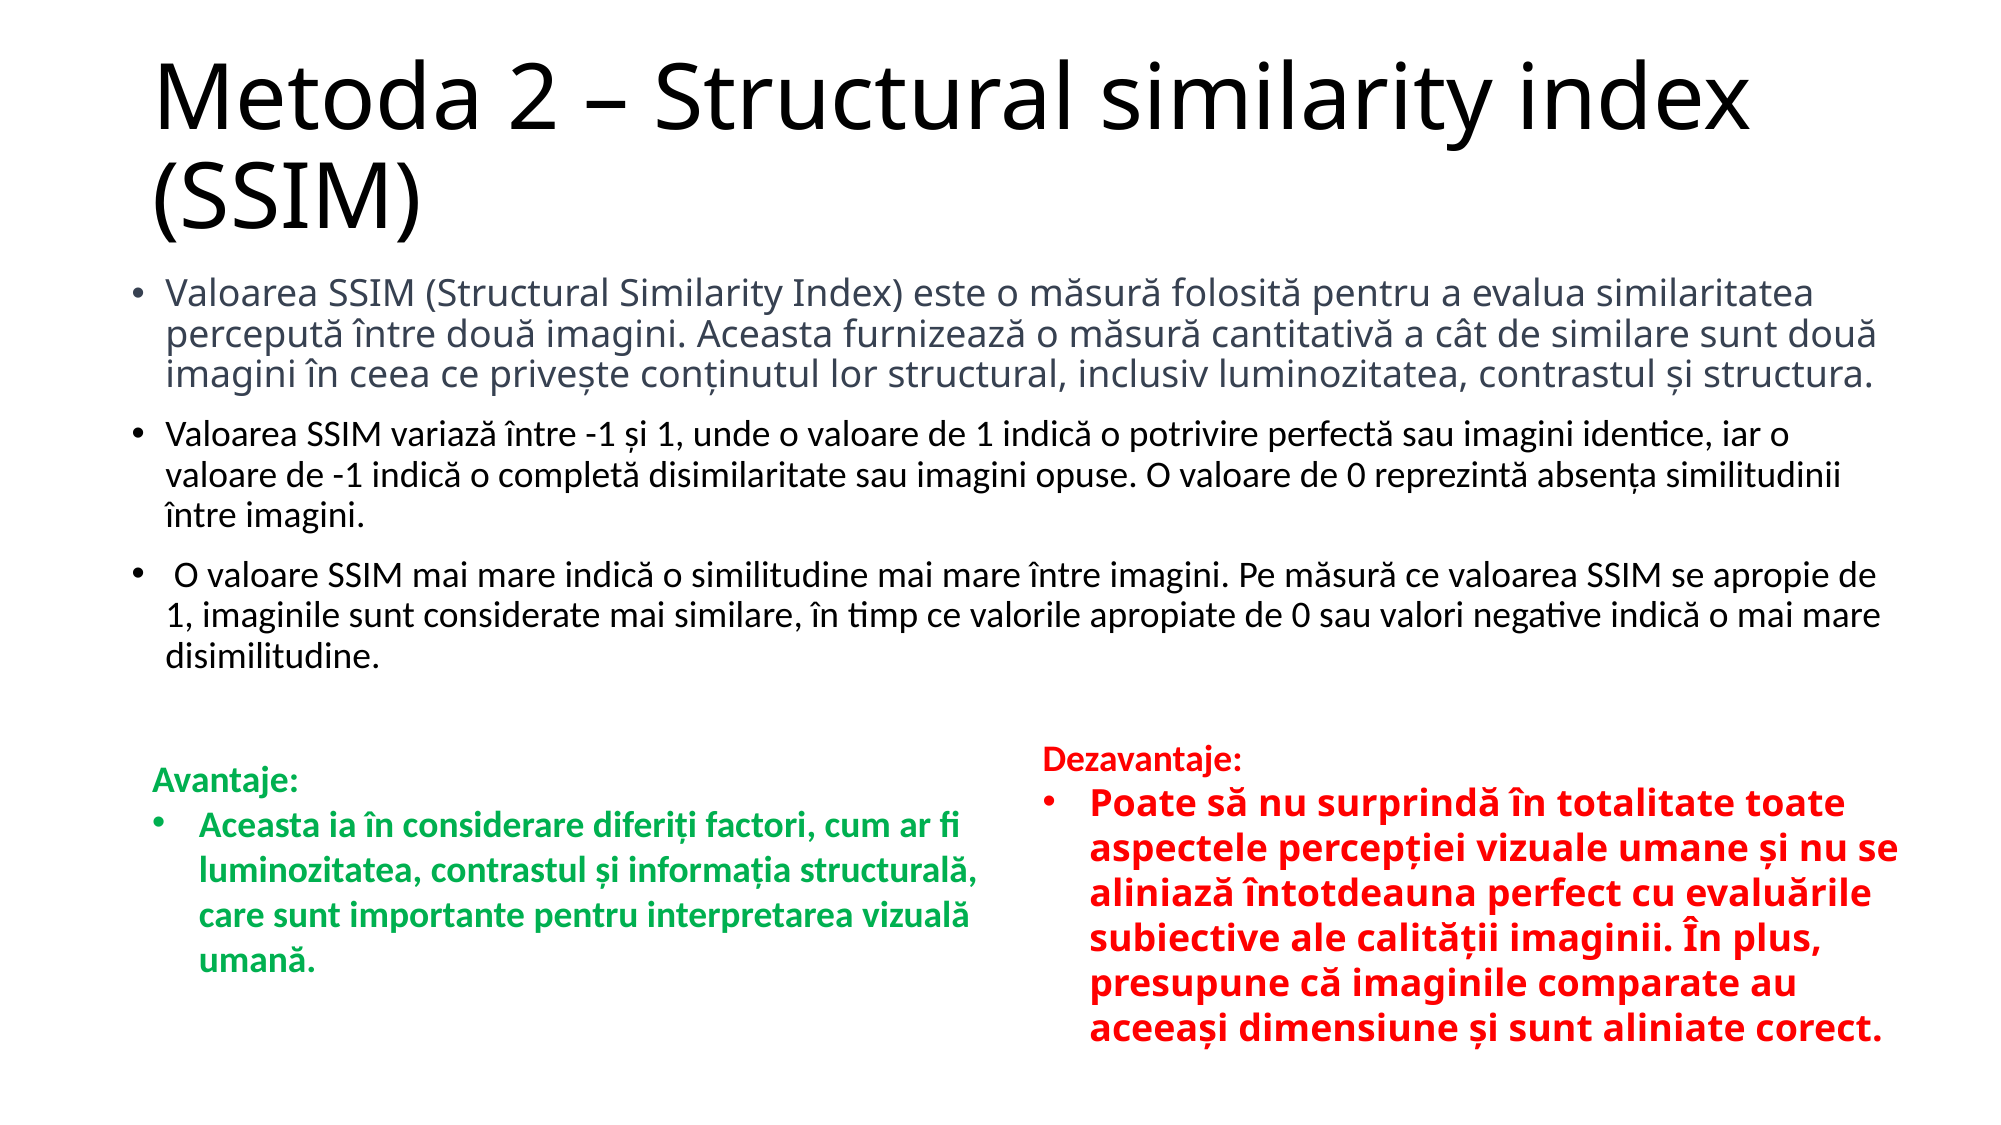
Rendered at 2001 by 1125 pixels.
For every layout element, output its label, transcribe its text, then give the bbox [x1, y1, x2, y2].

list Valoarea SSIM (Structural Similarity Index) este o măsură folosită pentru a evalua similaritatea percepută între două imagini. Aceasta furnizează o măsură cantitativă a cât de similare sunt două imagini în ceea ce privește conținutul lor structural, inclusiv luminozitatea, contrastul și structura. Valoarea SSIM variază între -1 și 1, unde o valoare de 1 indică o potrivire perfectă sau imagini identice, iar o valoare de -1 indică o completă disimilaritate sau imagini opuse. O valoare de 0 reprezintă absența similitudinii între imagini. O valoare SSIM mai mare indică o similitudine mai mare între imagini. Pe măsură ce valoarea SSIM se apropie de 1, imaginile sunt considerate mai similare, în timp ce valorile apropiate de 0 sau valori negative indică o mai mare disimilitudine. [116, 266, 1912, 718]
text_box Dezavantaje: Poate să nu surprindă în totalitate toate aspectele percepției vizuale umane și nu se aliniază întotdeauna perfect cu evaluările subiective ale calității imaginii. În plus, presupune că imaginile comparate au aceeași dimensiune și sunt aliniate corect. [1027, 726, 1926, 1056]
title Metoda 2 – Structural similarity index (SSIM) [137, 40, 1863, 258]
text_box Avantaje: Aceasta ia în considerare diferiți factori, cum ar fi luminozitatea, contrastul și informația structurală, care sunt importante pentru interpretarea vizuală umană. [137, 747, 1021, 987]
